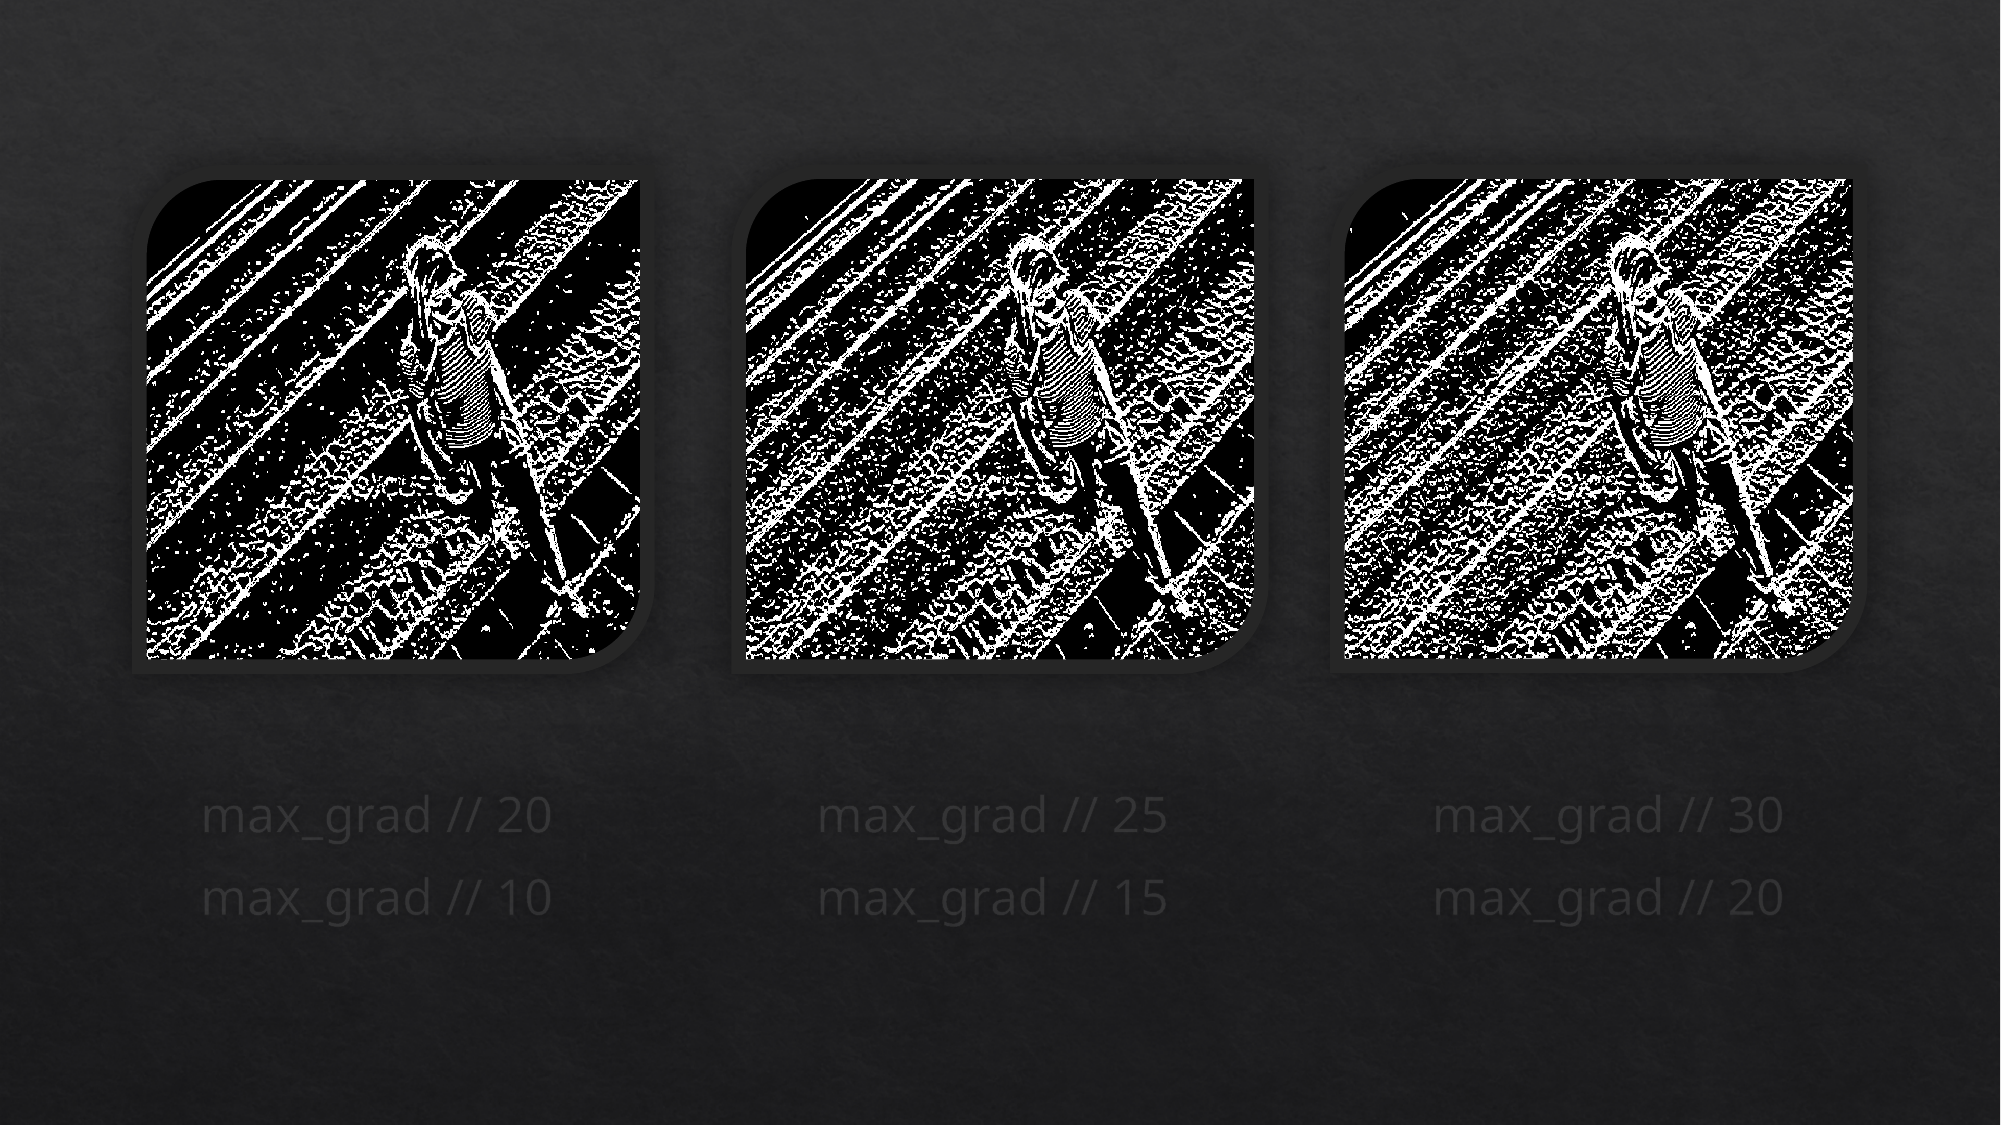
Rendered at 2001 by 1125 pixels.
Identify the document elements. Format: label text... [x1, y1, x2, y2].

text_box max_grad // 25 max_grad // 15 [721, 756, 1264, 933]
text_box max_grad // 20 max_grad // 10 [105, 756, 648, 933]
picture [139, 172, 648, 667]
text_box max_grad // 30 max_grad // 20 [1337, 756, 1879, 933]
picture [1337, 171, 1861, 667]
picture [738, 171, 1262, 667]
